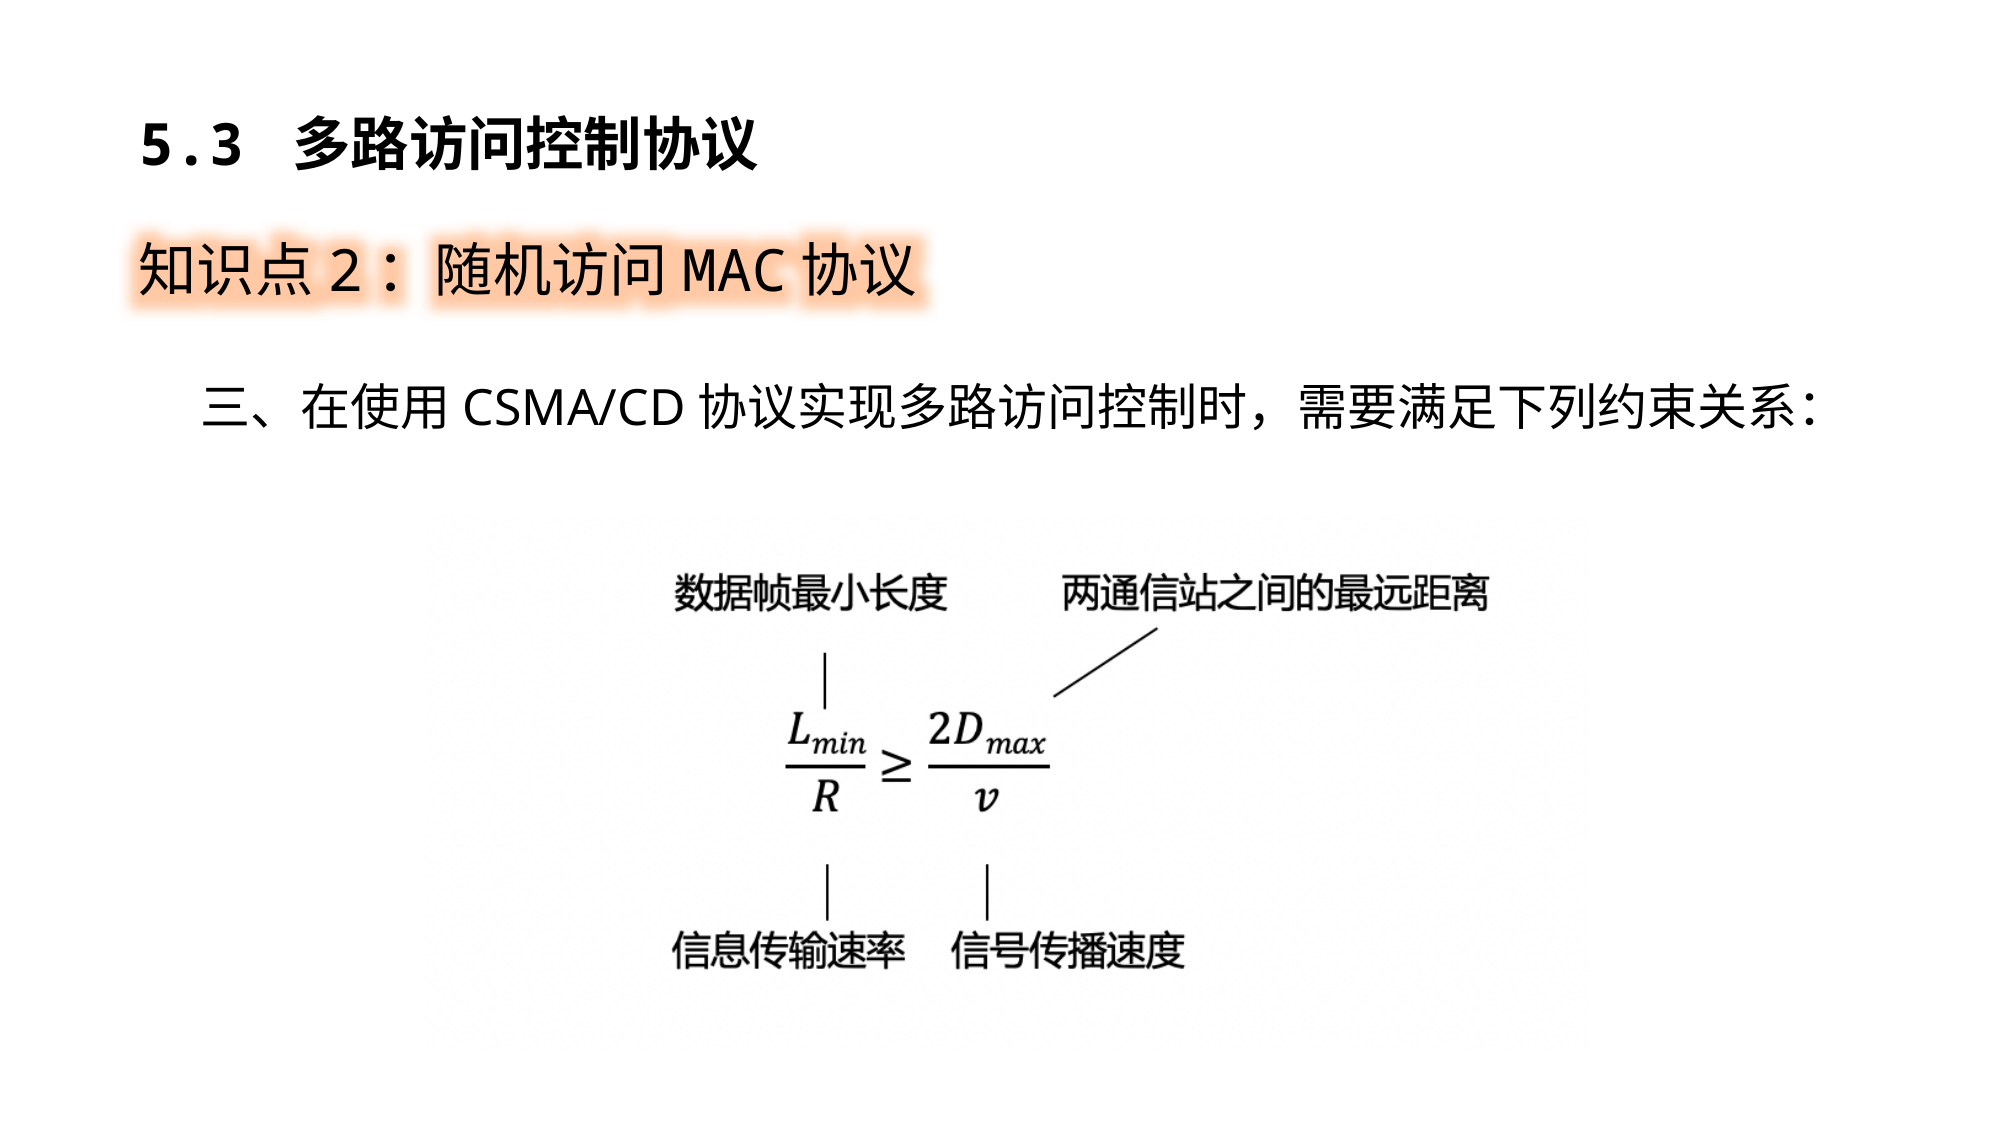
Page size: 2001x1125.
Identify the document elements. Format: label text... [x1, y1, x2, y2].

text_box 知识点2：随机访问MAC协议 [120, 172, 1945, 329]
text_box ALOHA系统的一般模型 [118, 170, 1949, 335]
text_box 练习题 [114, 166, 1954, 339]
text_box 5.3 多路访问控制协议 [120, 97, 1568, 152]
picture [424, 514, 1590, 1050]
text_box 三、在使用CSMA/CD协议实现多路访问控制时，需要满足下列约束关系： [186, 350, 1886, 443]
